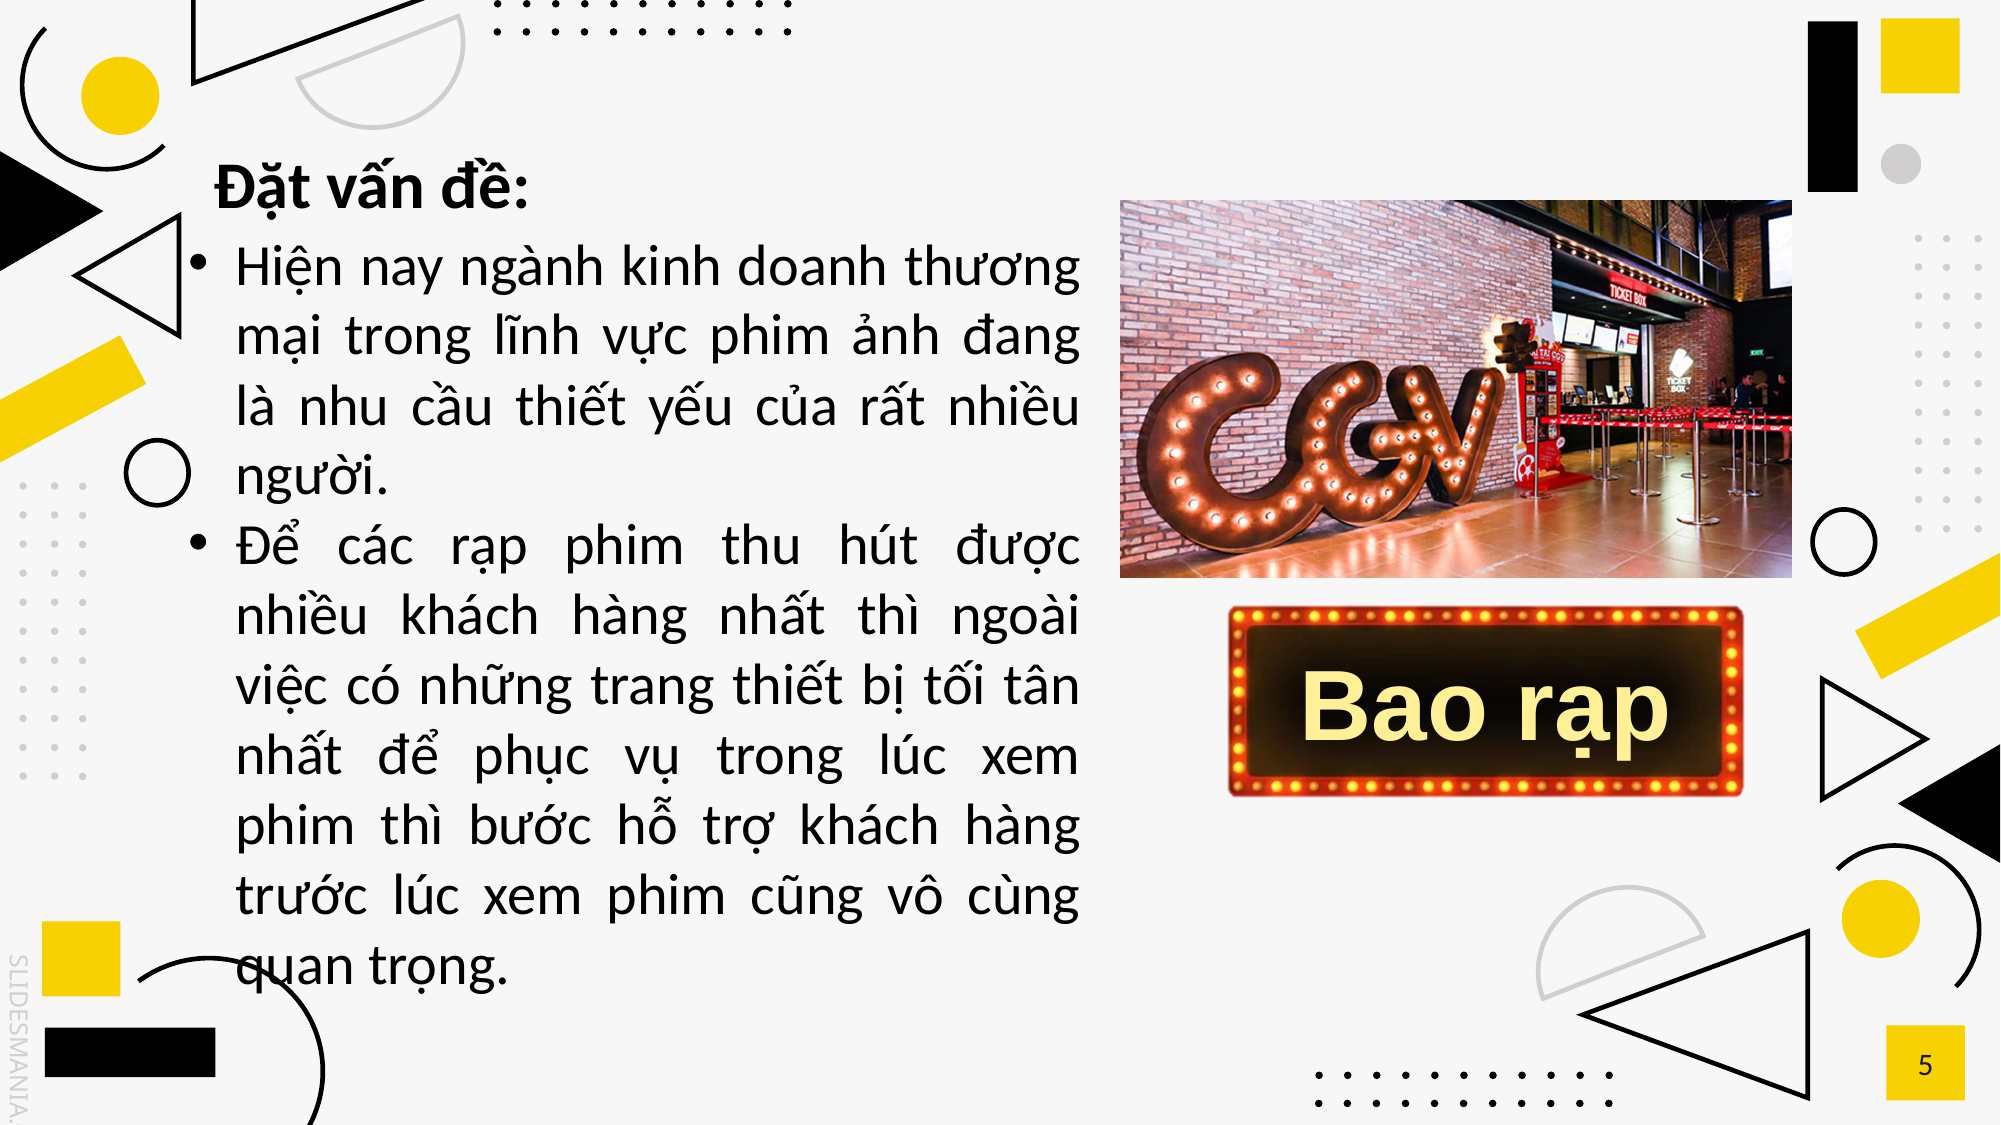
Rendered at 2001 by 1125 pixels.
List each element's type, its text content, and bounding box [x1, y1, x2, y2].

text_box Hiện nay ngành kinh doanh thương mại trong lĩnh vực phim ảnh đang là nhu cầu thiết yếu của rất nhiều người. Để các rạp phim thu hút được nhiều khách hàng nhất thì ngoài việc có những trang thiết bị tối tân nhất để phục vụ trong lúc xem phim thì bước hỗ trợ khách hàng trước lúc xem phim cũng vô cùng quan trọng. [173, 219, 1097, 1004]
title Đặt vấn đề: [193, 143, 1126, 220]
picture [1120, 200, 1792, 861]
slide_number 5 [1865, 1019, 1986, 1106]
